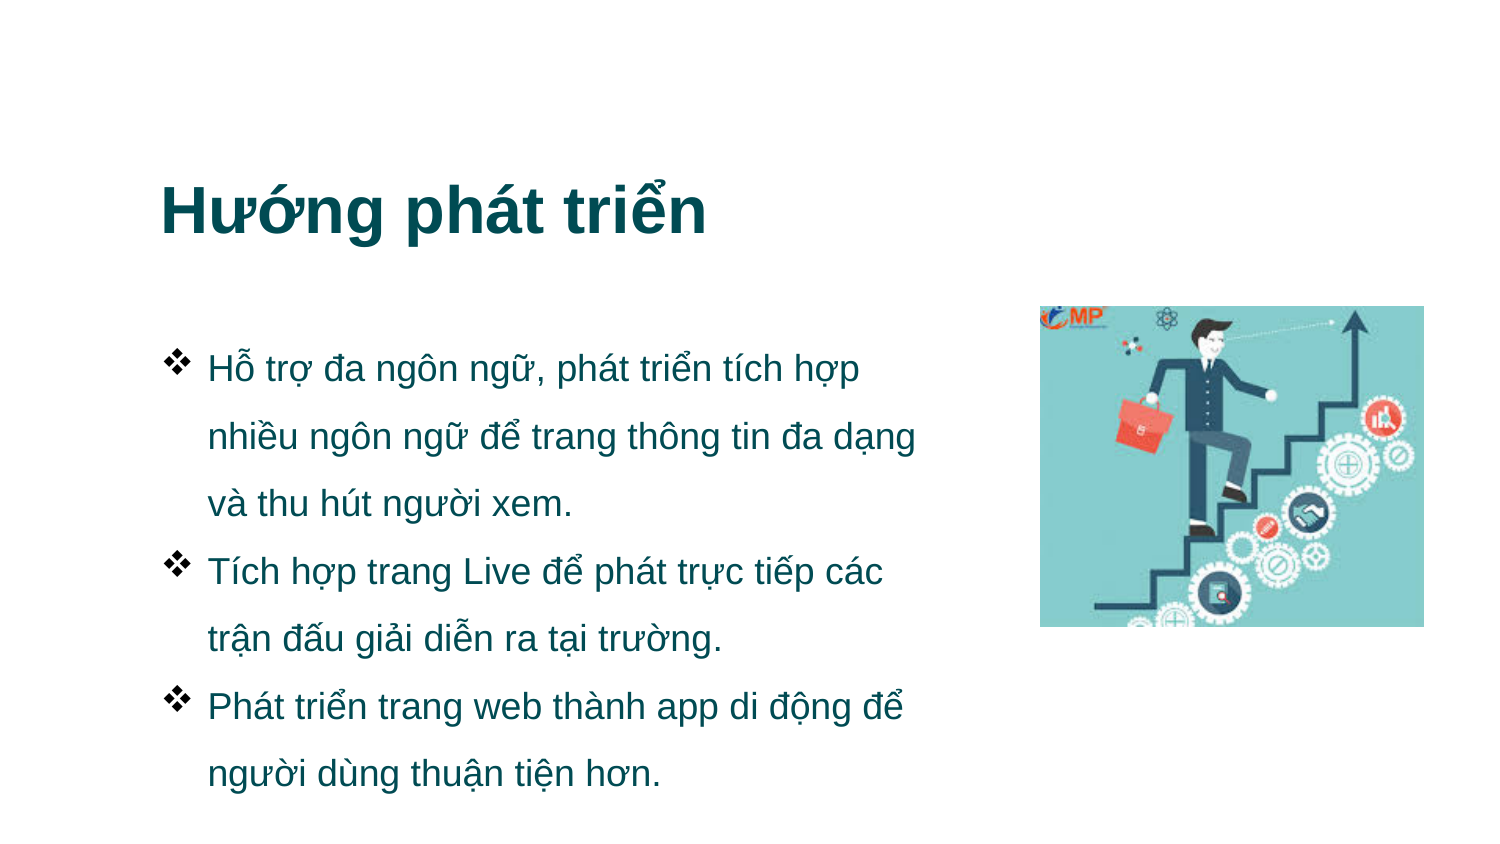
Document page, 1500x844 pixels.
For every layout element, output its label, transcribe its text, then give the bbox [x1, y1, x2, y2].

picture [1040, 306, 1424, 628]
text_box Hướng phát triển [145, 158, 767, 262]
text_box Hỗ trợ đa ngôn ngữ, phát triển tích hợp nhiều ngôn ngữ để trang thông tin đa dạng và thu hút người xem. Tích hợp trang Live để phát trực tiếp các trận đấu giải diễn ra tại trường. Phát triển trang web thành app di động để người dùng thuận tiện hơn. [145, 306, 973, 794]
